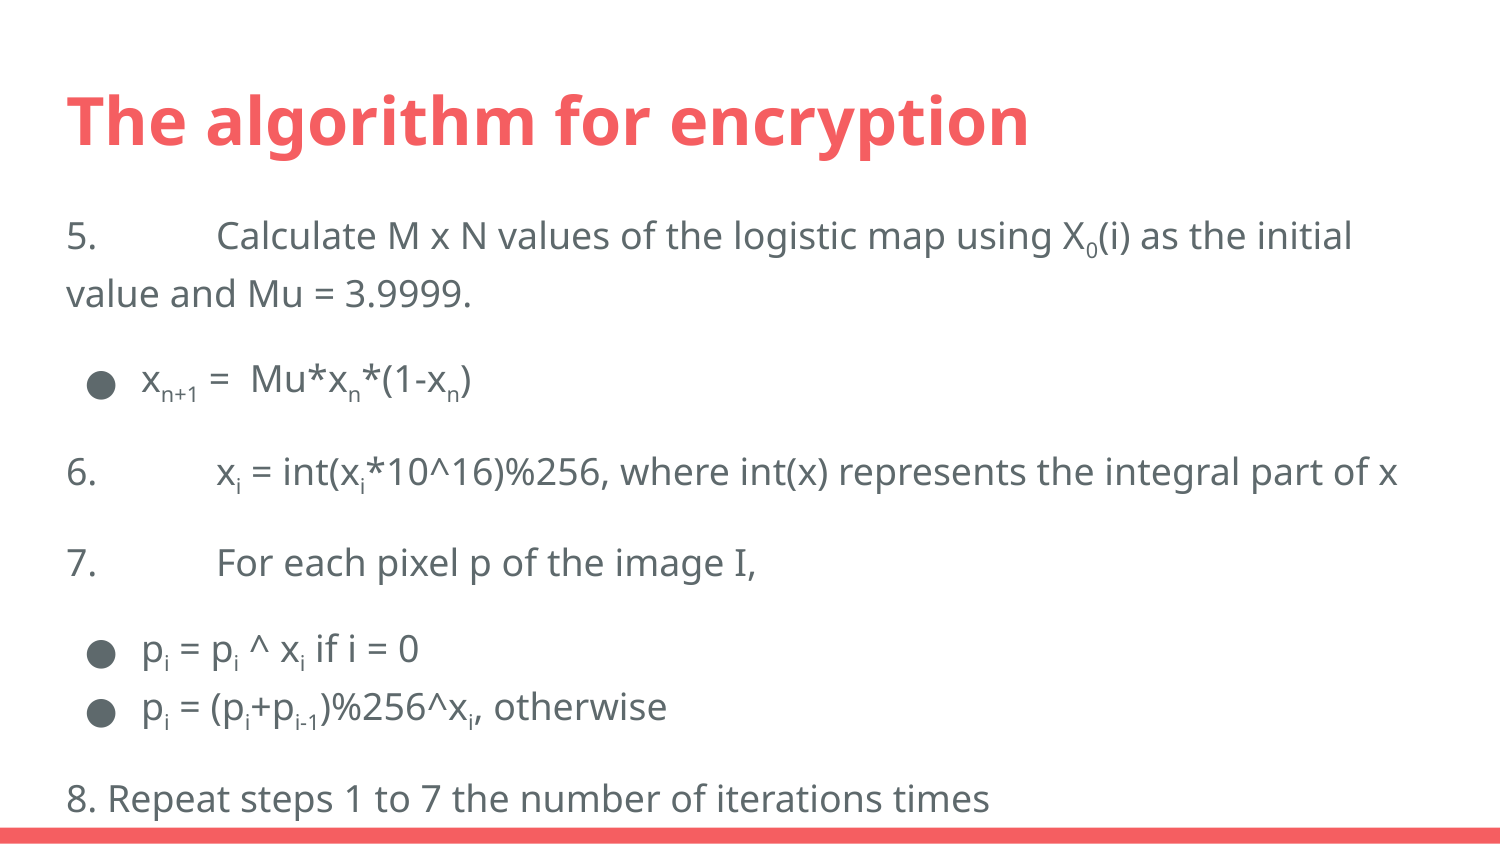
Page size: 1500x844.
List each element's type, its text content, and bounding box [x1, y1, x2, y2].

title The algorithm for encryption [51, 64, 1449, 167]
list 5. Calculate M x N values of the logistic map using X0(i) as the initial value and Mu = 3.9999. xn+1 = Mu*xn*(1-xn) 6. xi = int(xi*10^16)%256, where int(x) represents the integral part of x 7. For each pixel p of the image I, pi = pi ^ xi if i = 0 pi = (pi+pi-1)%256^xi, otherwise 8. Repeat steps 1 to 7 the number of iterations times [51, 189, 1449, 750]
